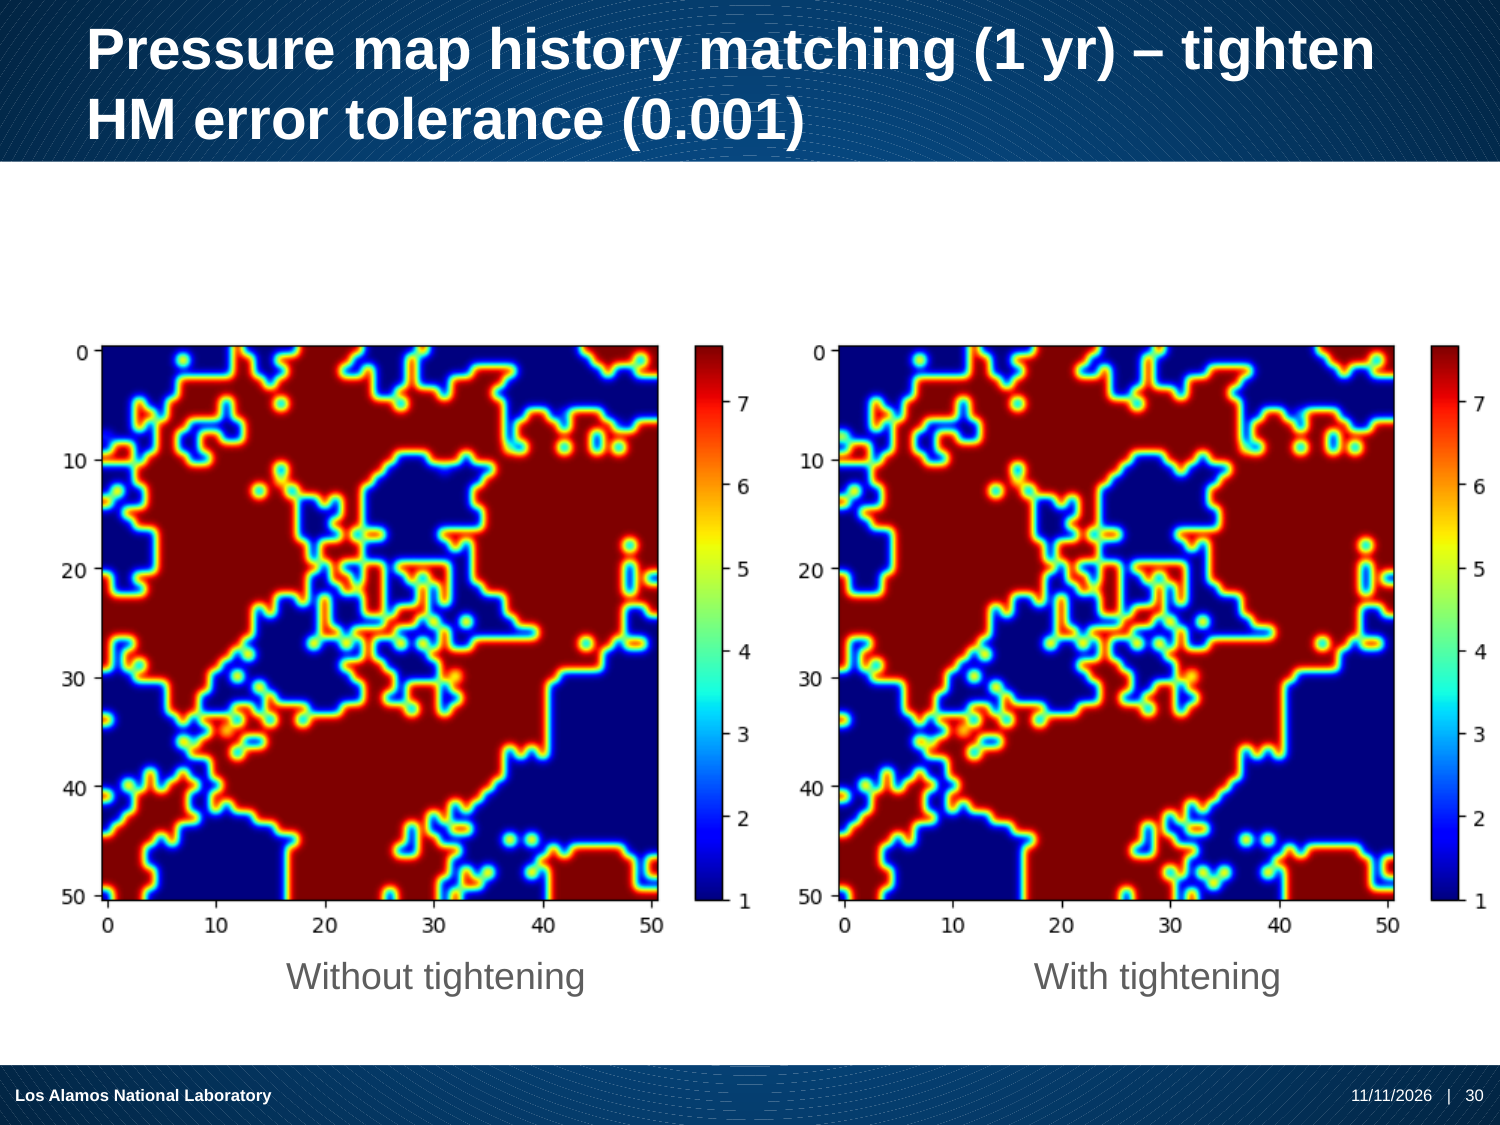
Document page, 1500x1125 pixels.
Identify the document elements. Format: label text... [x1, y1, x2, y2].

picture [45, 326, 764, 952]
title Pressure map history matching (1 yr) – tighten HM error tolerance (0.001) [71, 0, 1431, 162]
text_box Without tightening [271, 960, 683, 1005]
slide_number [1148, 1064, 1499, 1125]
text_box With tightening [1019, 960, 1431, 1005]
picture [782, 326, 1500, 952]
footer Los Alamos National Laboratory [0, 1064, 544, 1125]
